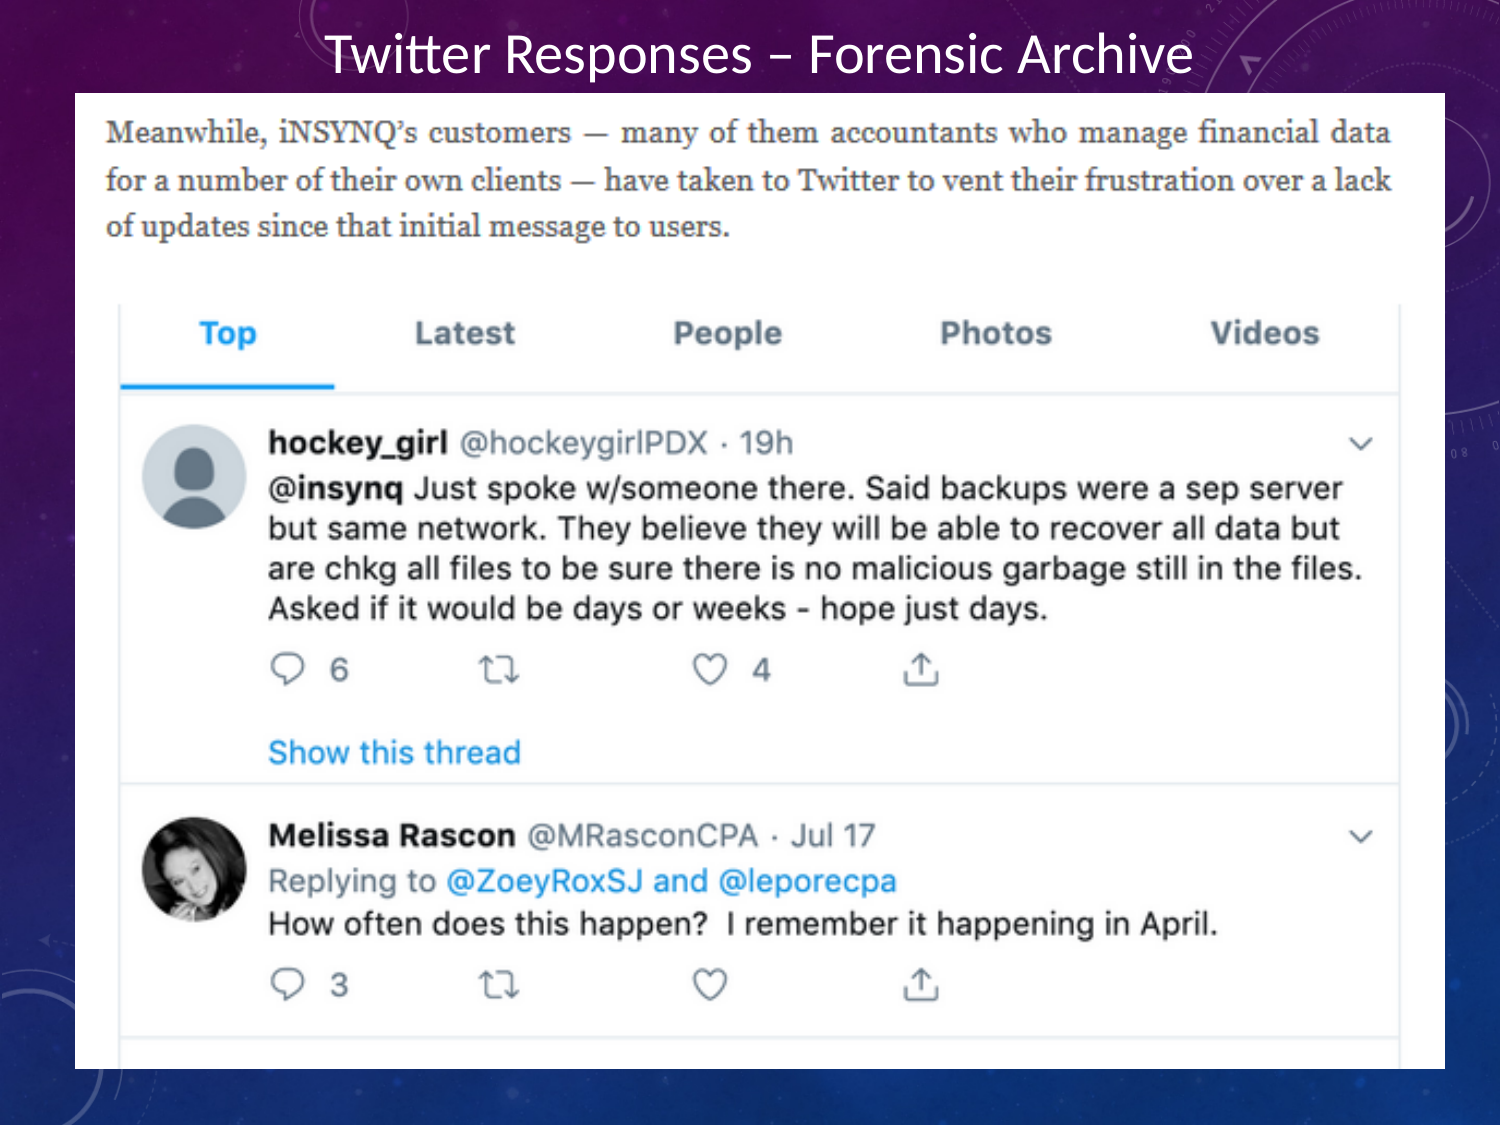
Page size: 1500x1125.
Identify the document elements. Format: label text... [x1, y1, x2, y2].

text_box Twitter Responses – Forensic Archive [309, 7, 1210, 92]
picture [0, 0, 1500, 1125]
